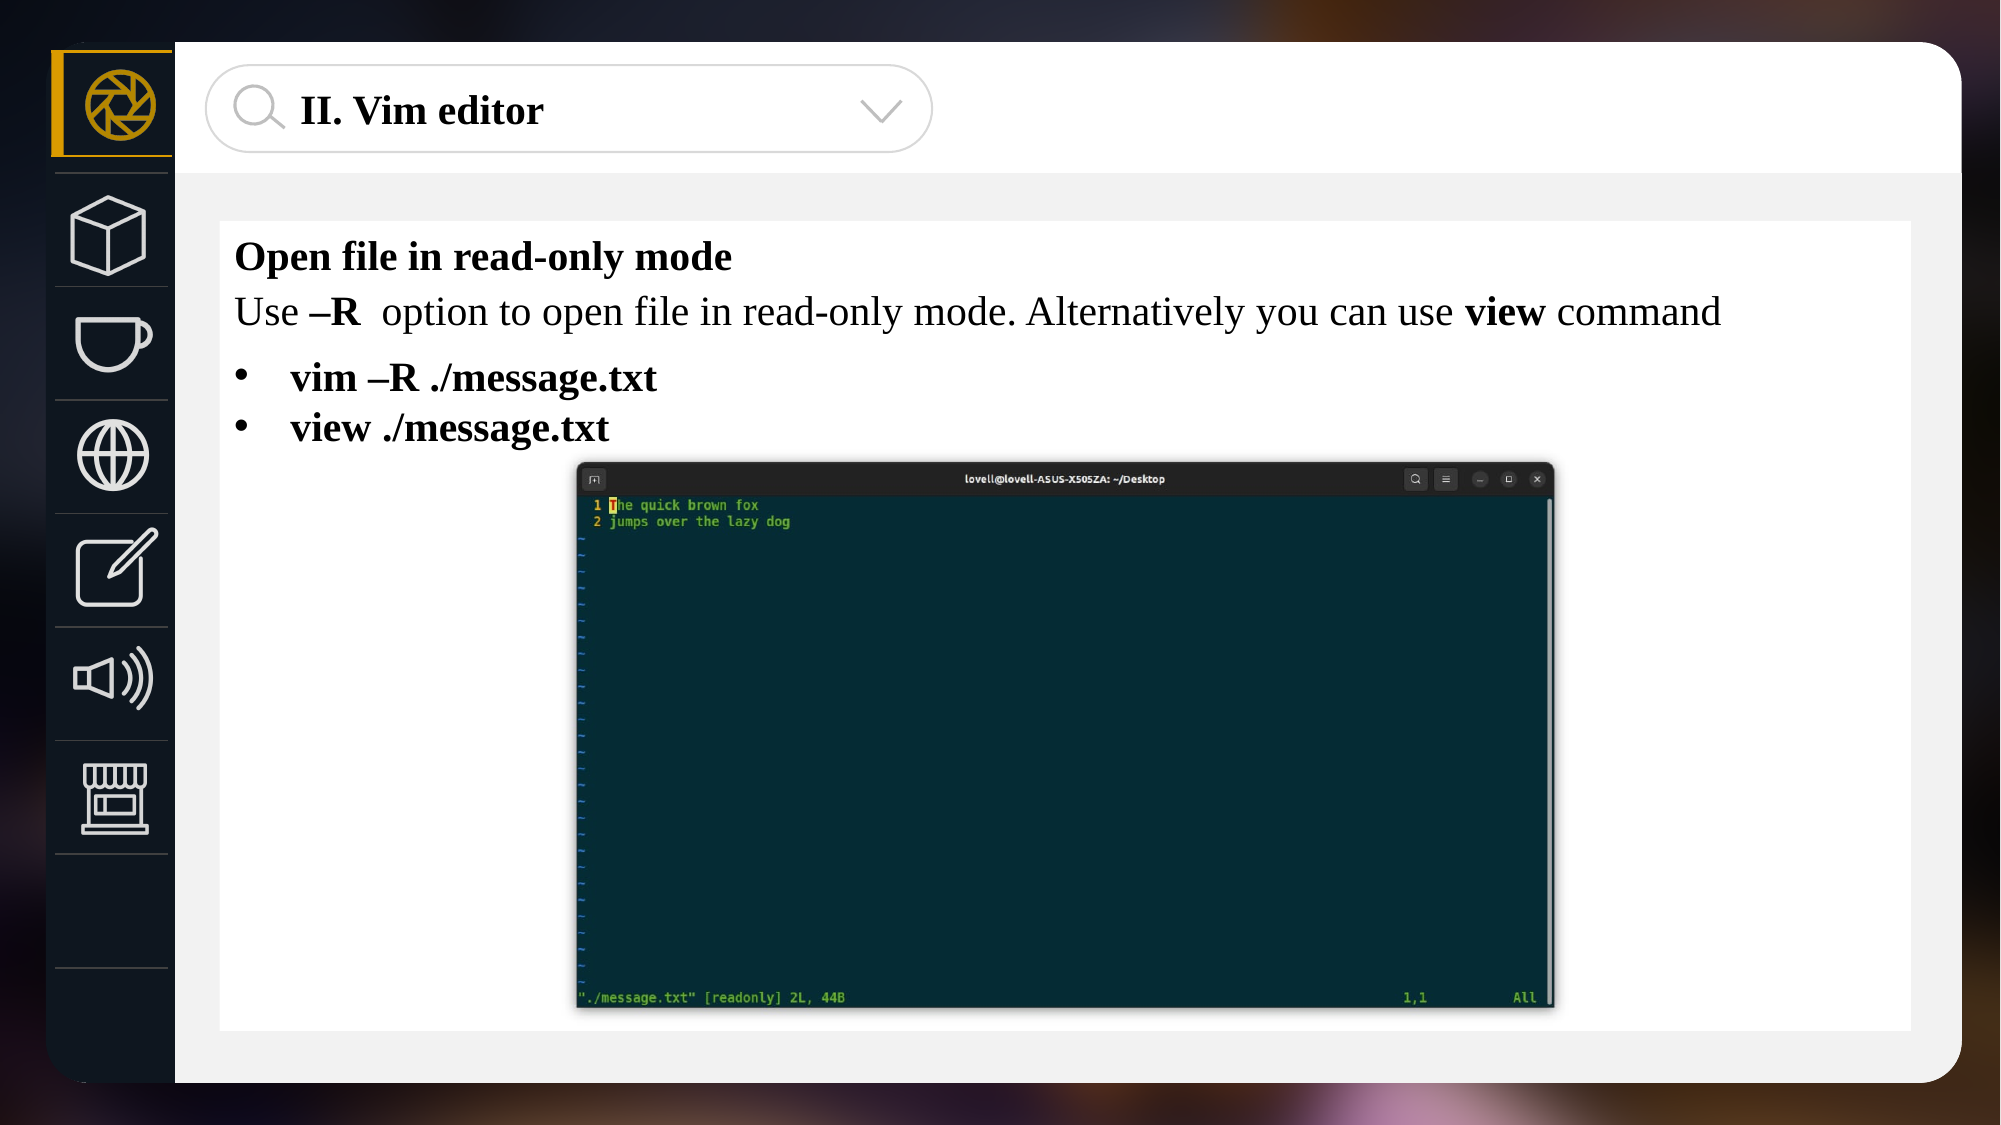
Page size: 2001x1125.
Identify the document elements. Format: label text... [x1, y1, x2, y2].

text_box Open file in read-only mode [219, 220, 1911, 286]
text_box [219, 220, 1912, 1032]
picture [0, 0, 2001, 1125]
text_box vim –R ./message.txt view ./message.txt [219, 342, 1911, 458]
text_box Use –R option to open file in read-only mode. Alternatively you can use view command [219, 286, 1911, 342]
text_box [51, 40, 185, 170]
text_box II. Vim editor [285, 75, 888, 141]
